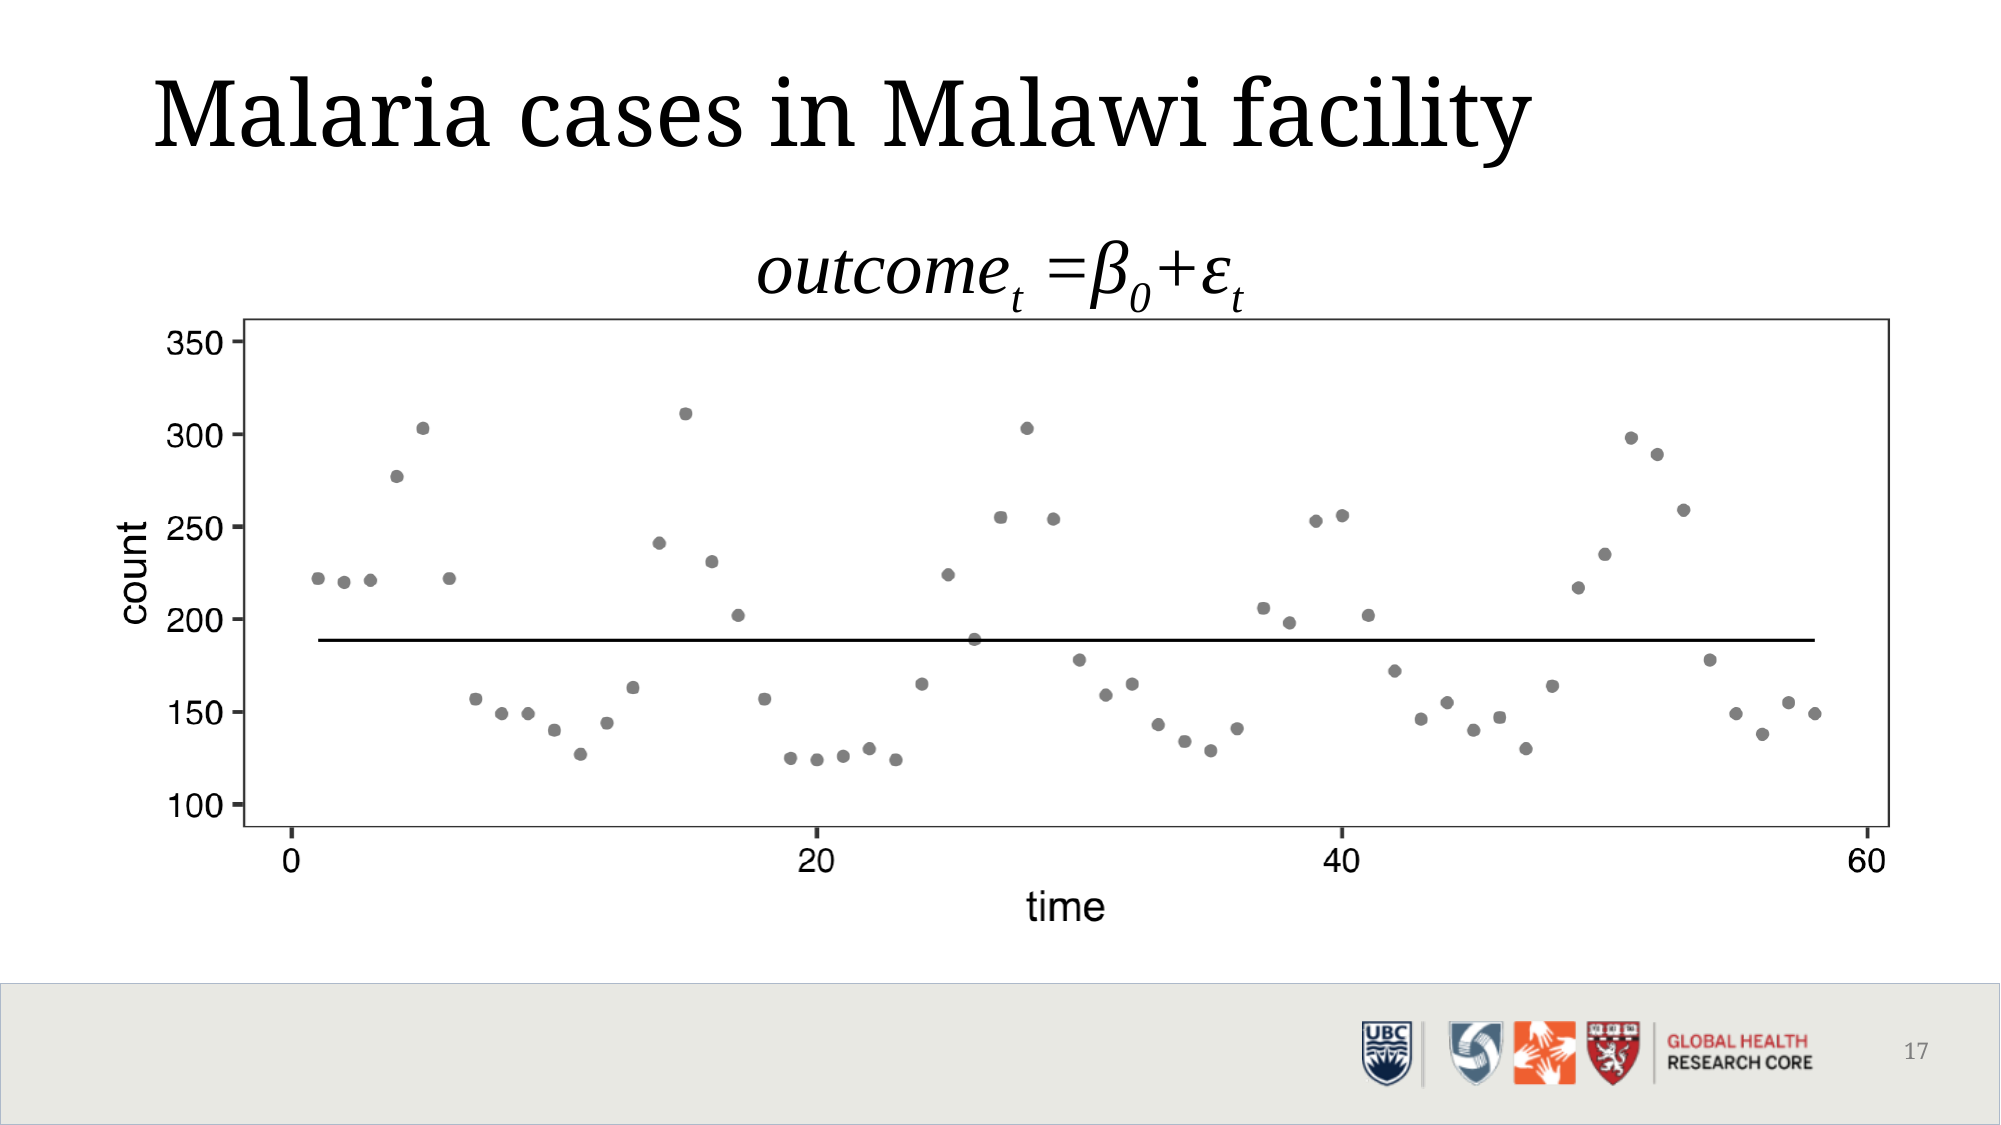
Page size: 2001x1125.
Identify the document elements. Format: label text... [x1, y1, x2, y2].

text_box Malaria cases in Malawi facility [137, 59, 1863, 228]
picture [103, 300, 1897, 935]
picture [1362, 1021, 1859, 1114]
text_box outcomet =β0+εt [742, 211, 1258, 300]
